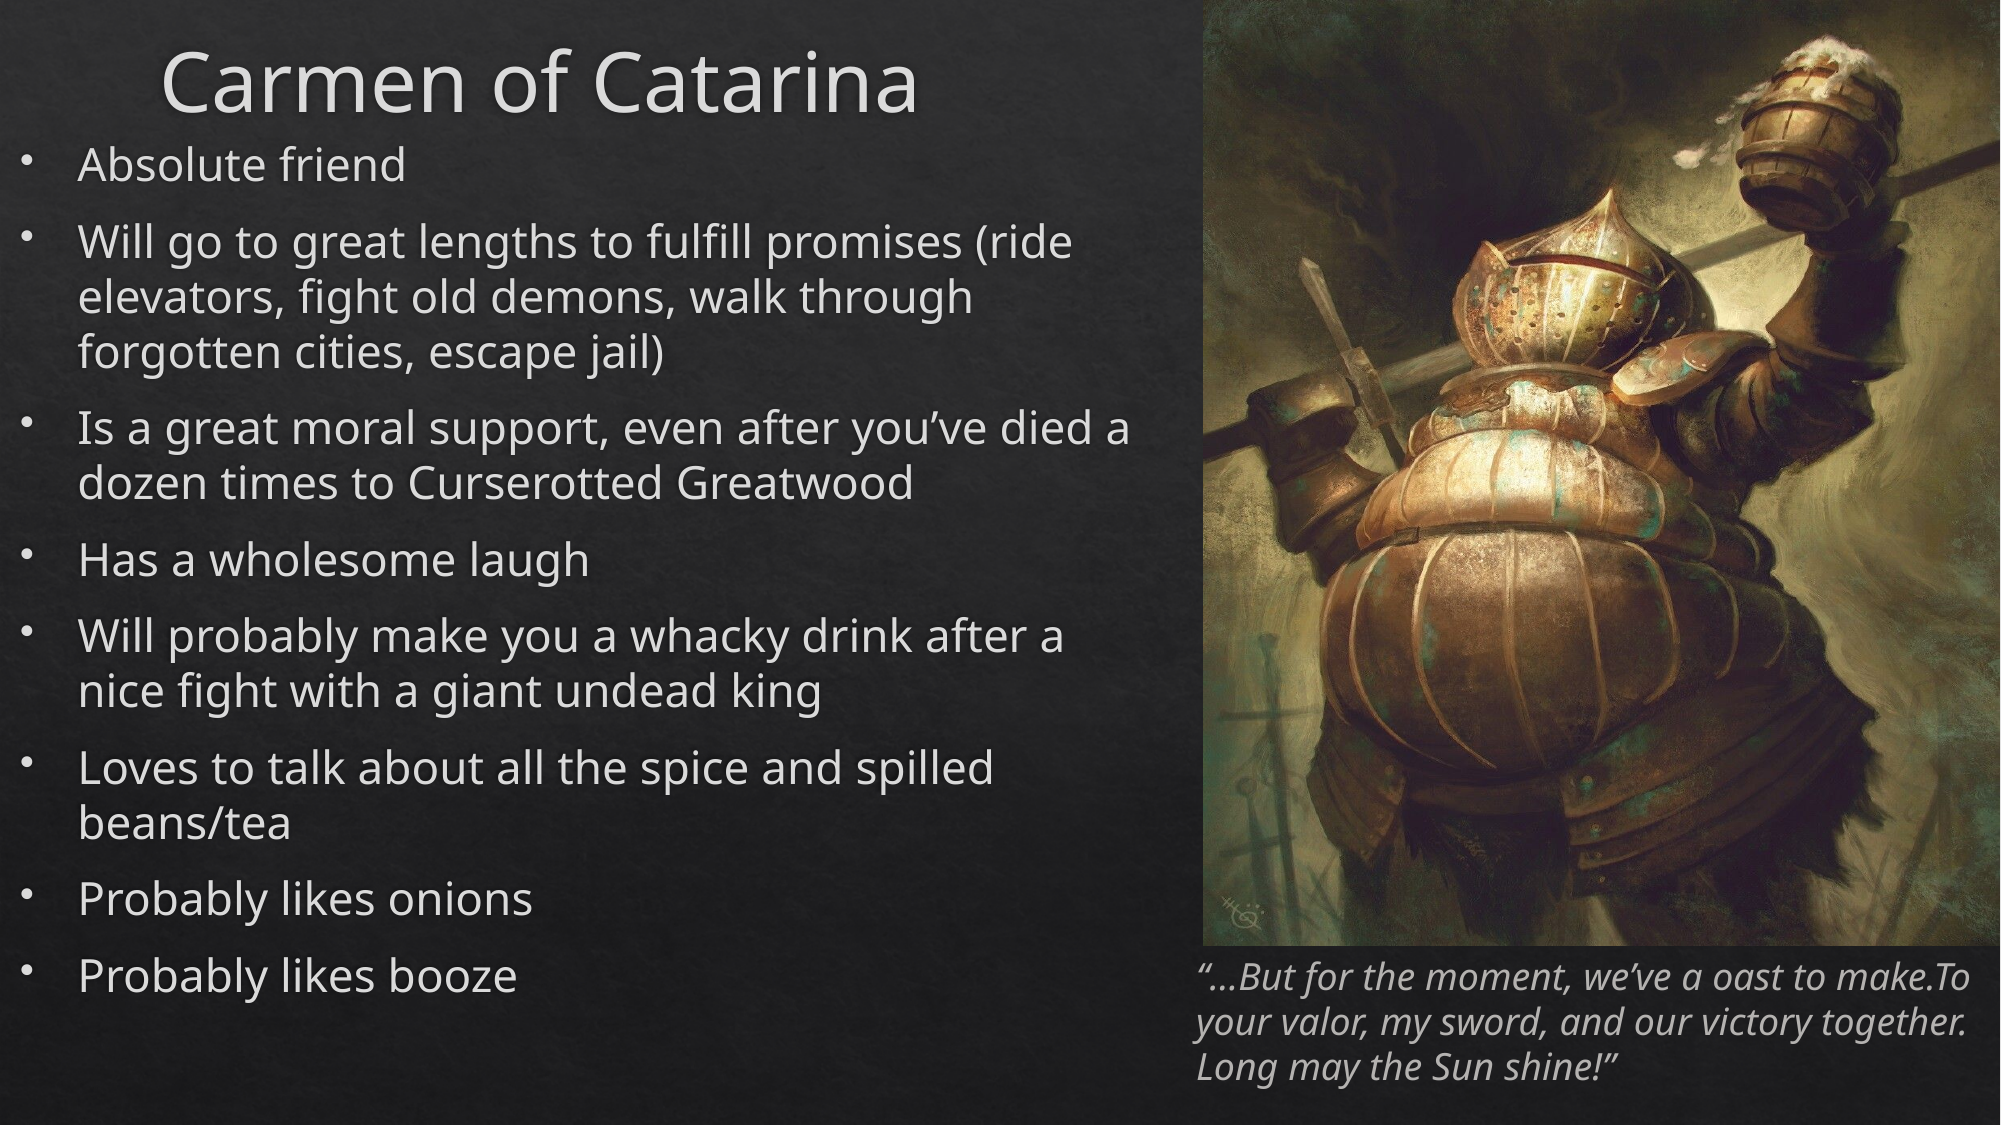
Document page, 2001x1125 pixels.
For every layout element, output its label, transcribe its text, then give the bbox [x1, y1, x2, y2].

text_box “…But for the moment, we’ve a oast to make.To your valor, my sword, and our victory together. Long may the Sun shine!” [1181, 945, 2000, 1096]
list Absolute friend Will go to great lengths to fulfill promises (ride elevators, fight old demons, walk through forgotten cities, escape jail) Is a great moral support, even after you’ve died a dozen times to Curserotted Greatwood Has a wholesome laugh Will probably make you a whacky drink after a nice fight with a giant undead king Loves to talk about all the spice and spilled beans/tea Probably likes onions Probably likes booze [0, 128, 1162, 1125]
title Carmen of Catarina [0, 0, 1198, 160]
picture [1203, 0, 2000, 946]
